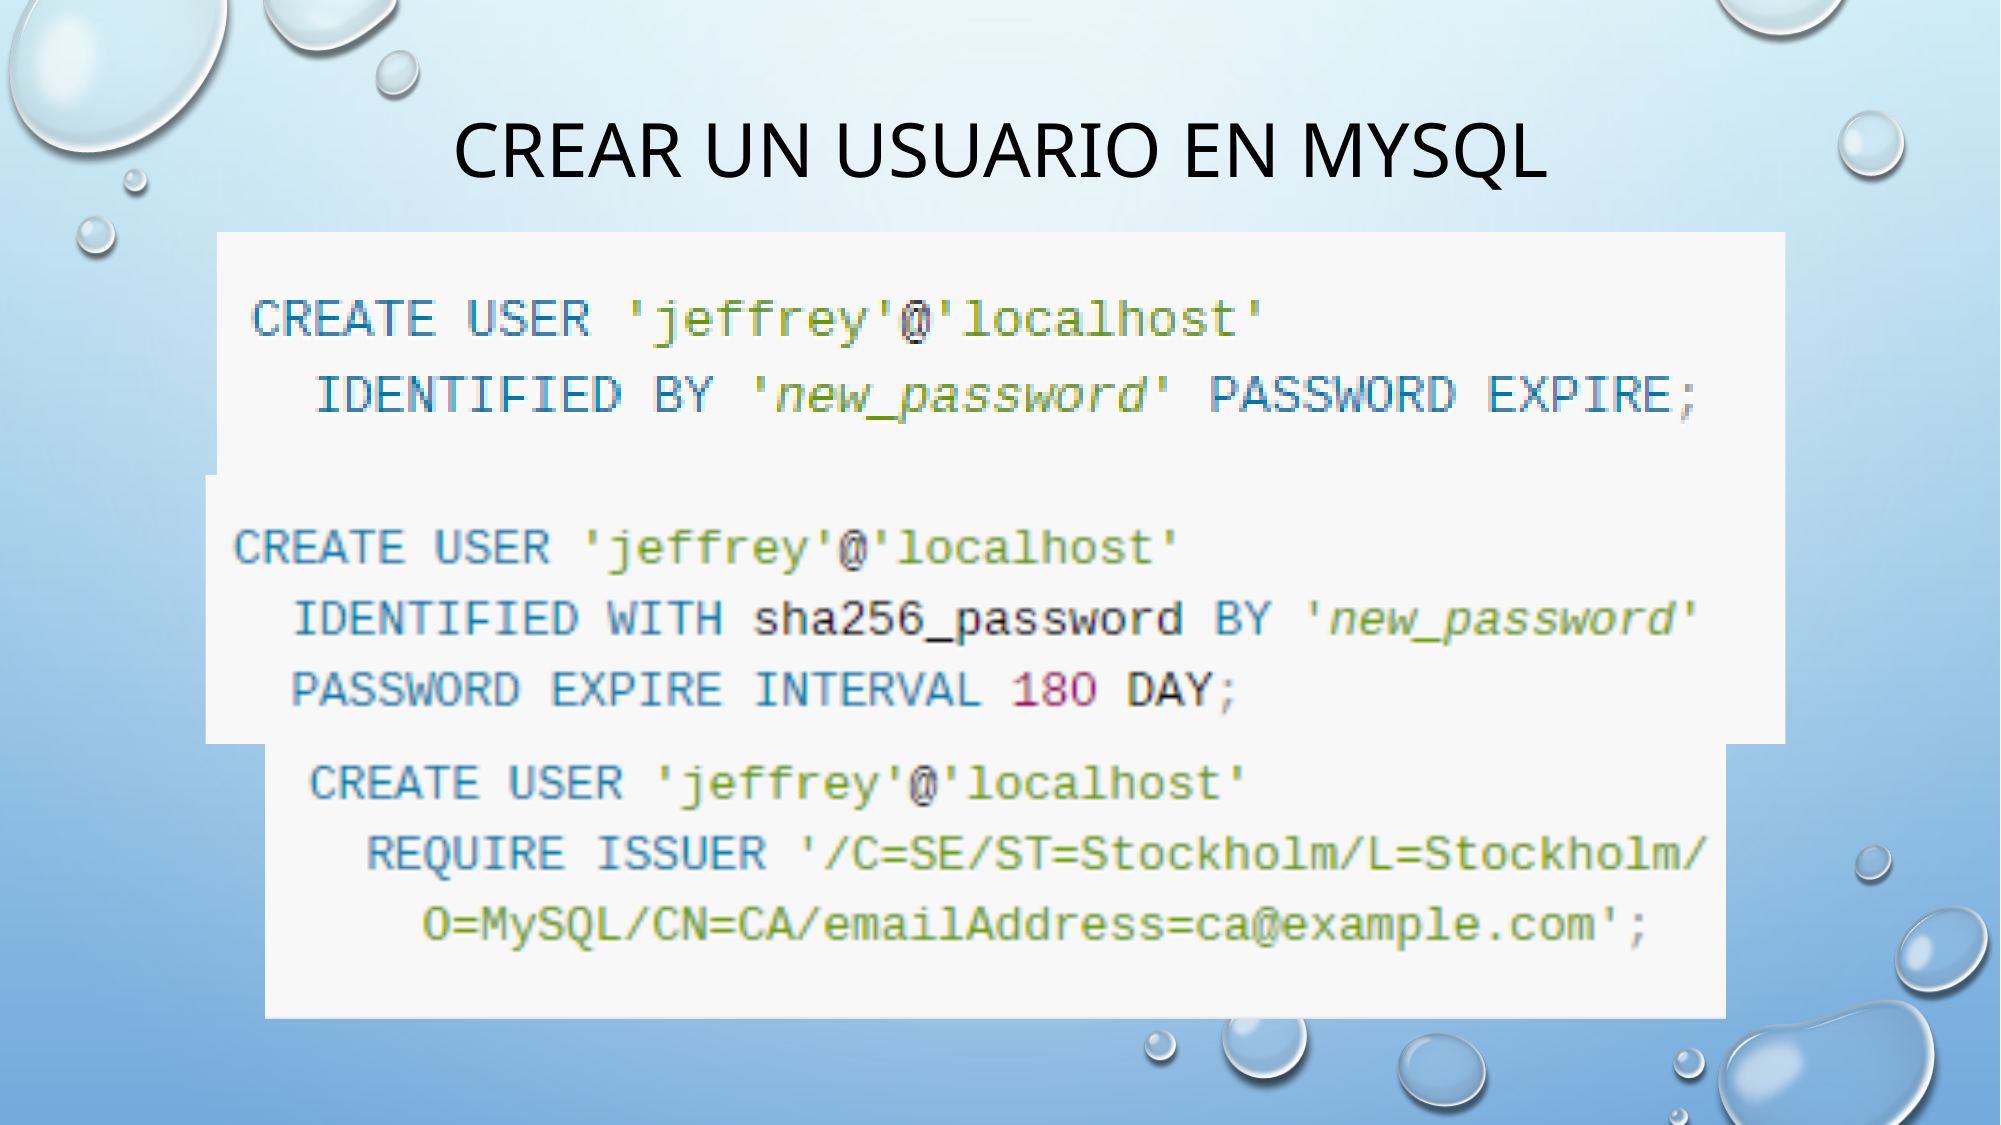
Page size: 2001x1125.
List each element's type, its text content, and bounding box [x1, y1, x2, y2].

title Crear un Usuario en MySQL [151, 22, 1852, 285]
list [216, 232, 1786, 475]
picture [0, 0, 2000, 1125]
